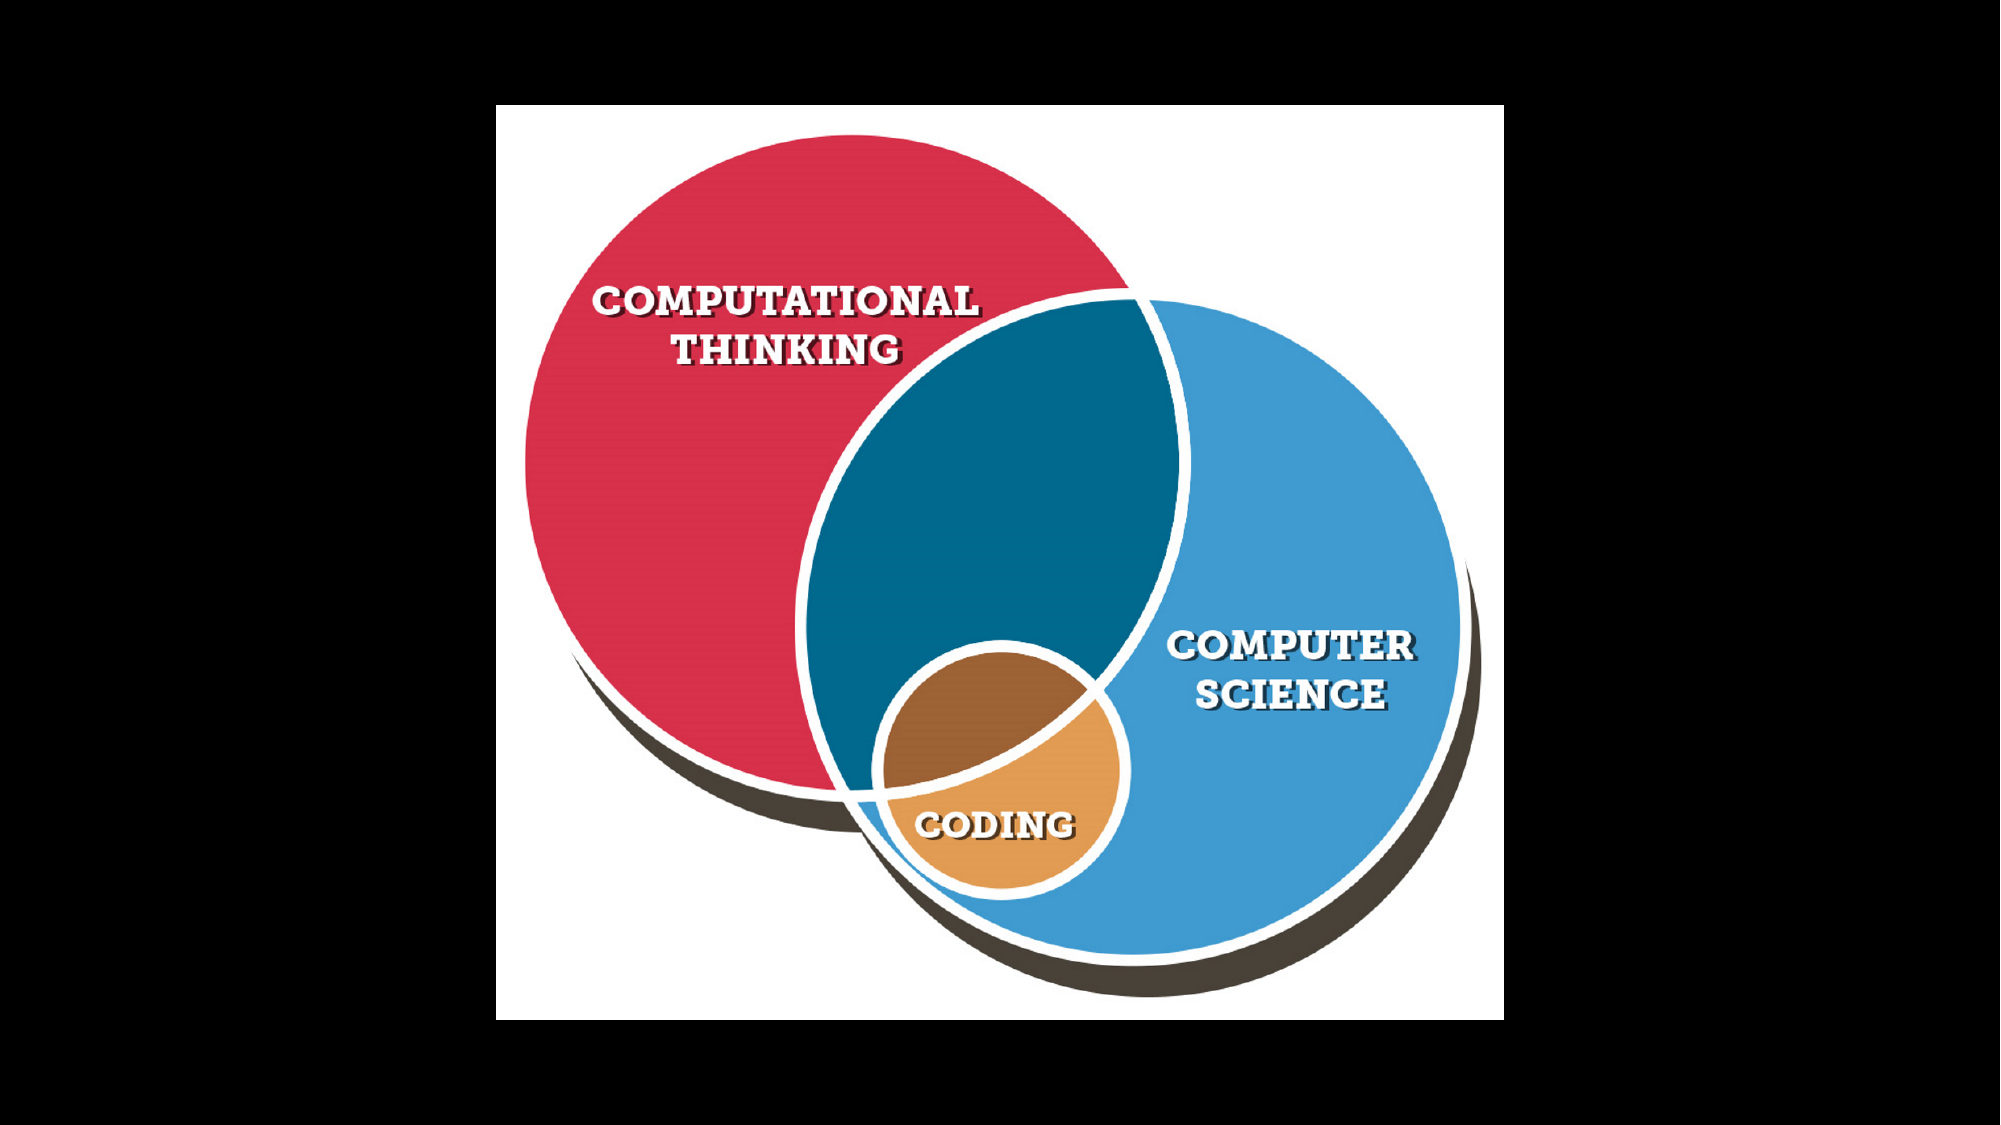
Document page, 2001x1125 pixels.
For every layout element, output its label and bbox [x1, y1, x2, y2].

list [496, 105, 1504, 1020]
